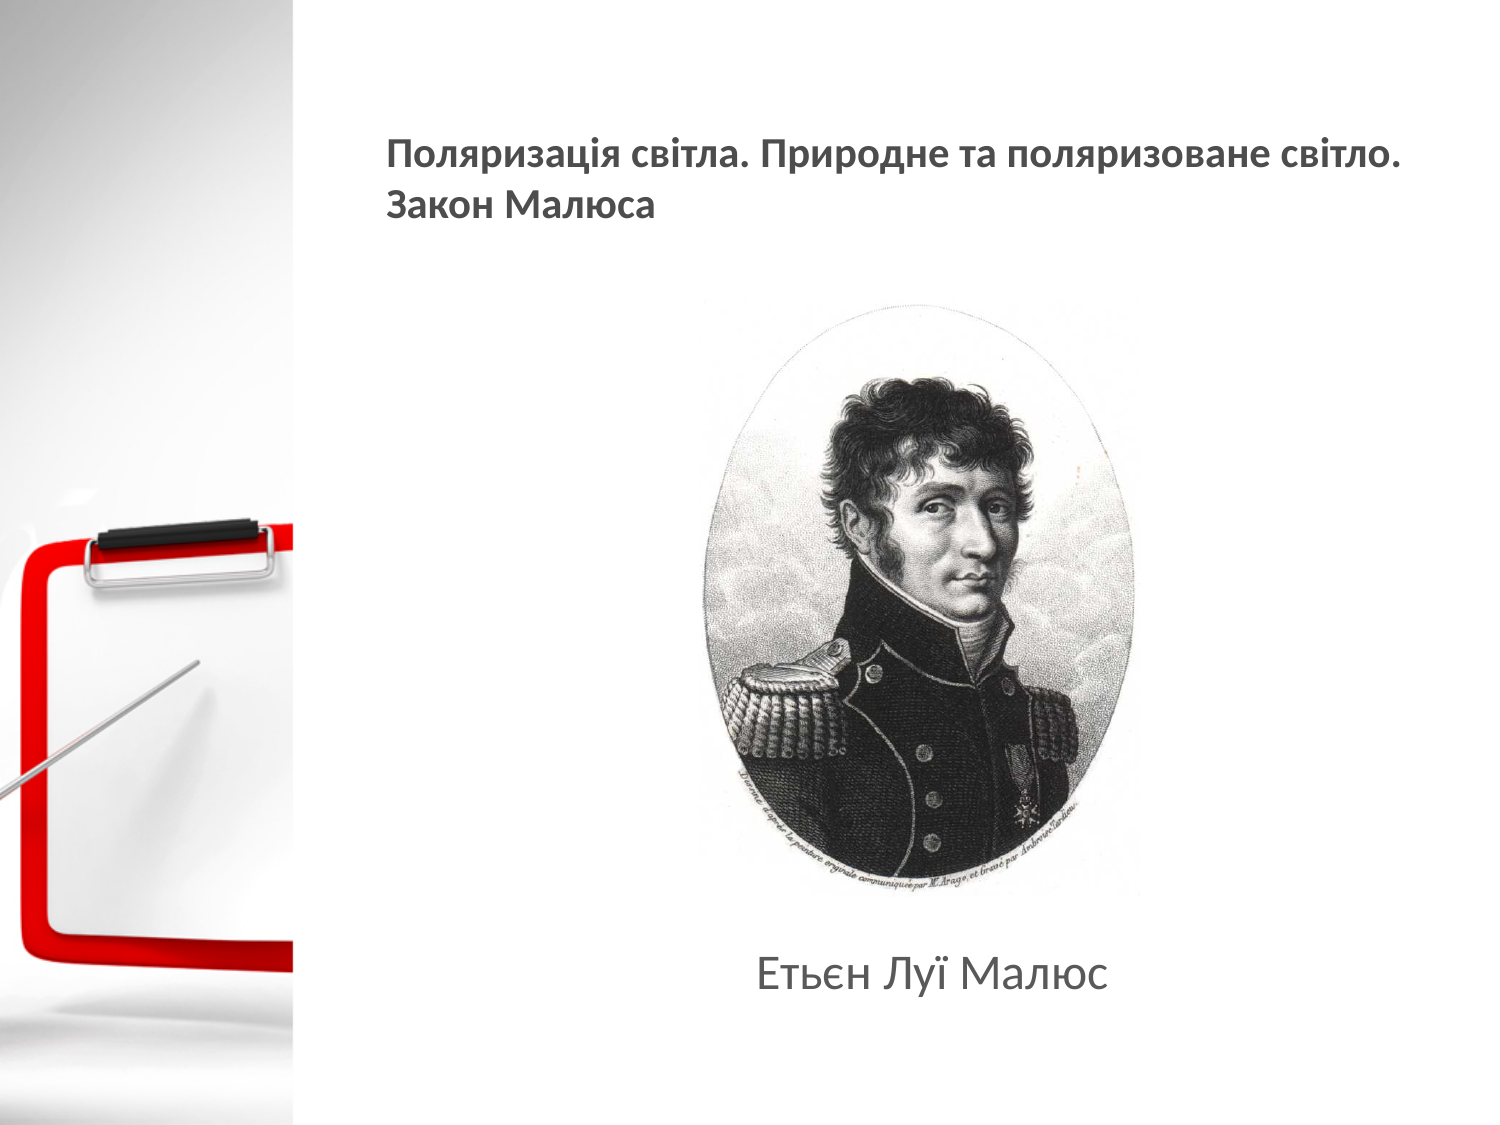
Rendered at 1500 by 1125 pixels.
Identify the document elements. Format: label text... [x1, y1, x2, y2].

picture [0, 0, 1500, 1125]
title Поляризація світла. Природне та поляризоване світло. Закон Малюса [371, 117, 1463, 235]
text_box Етьєн Луї Малюс [712, 932, 1153, 1007]
